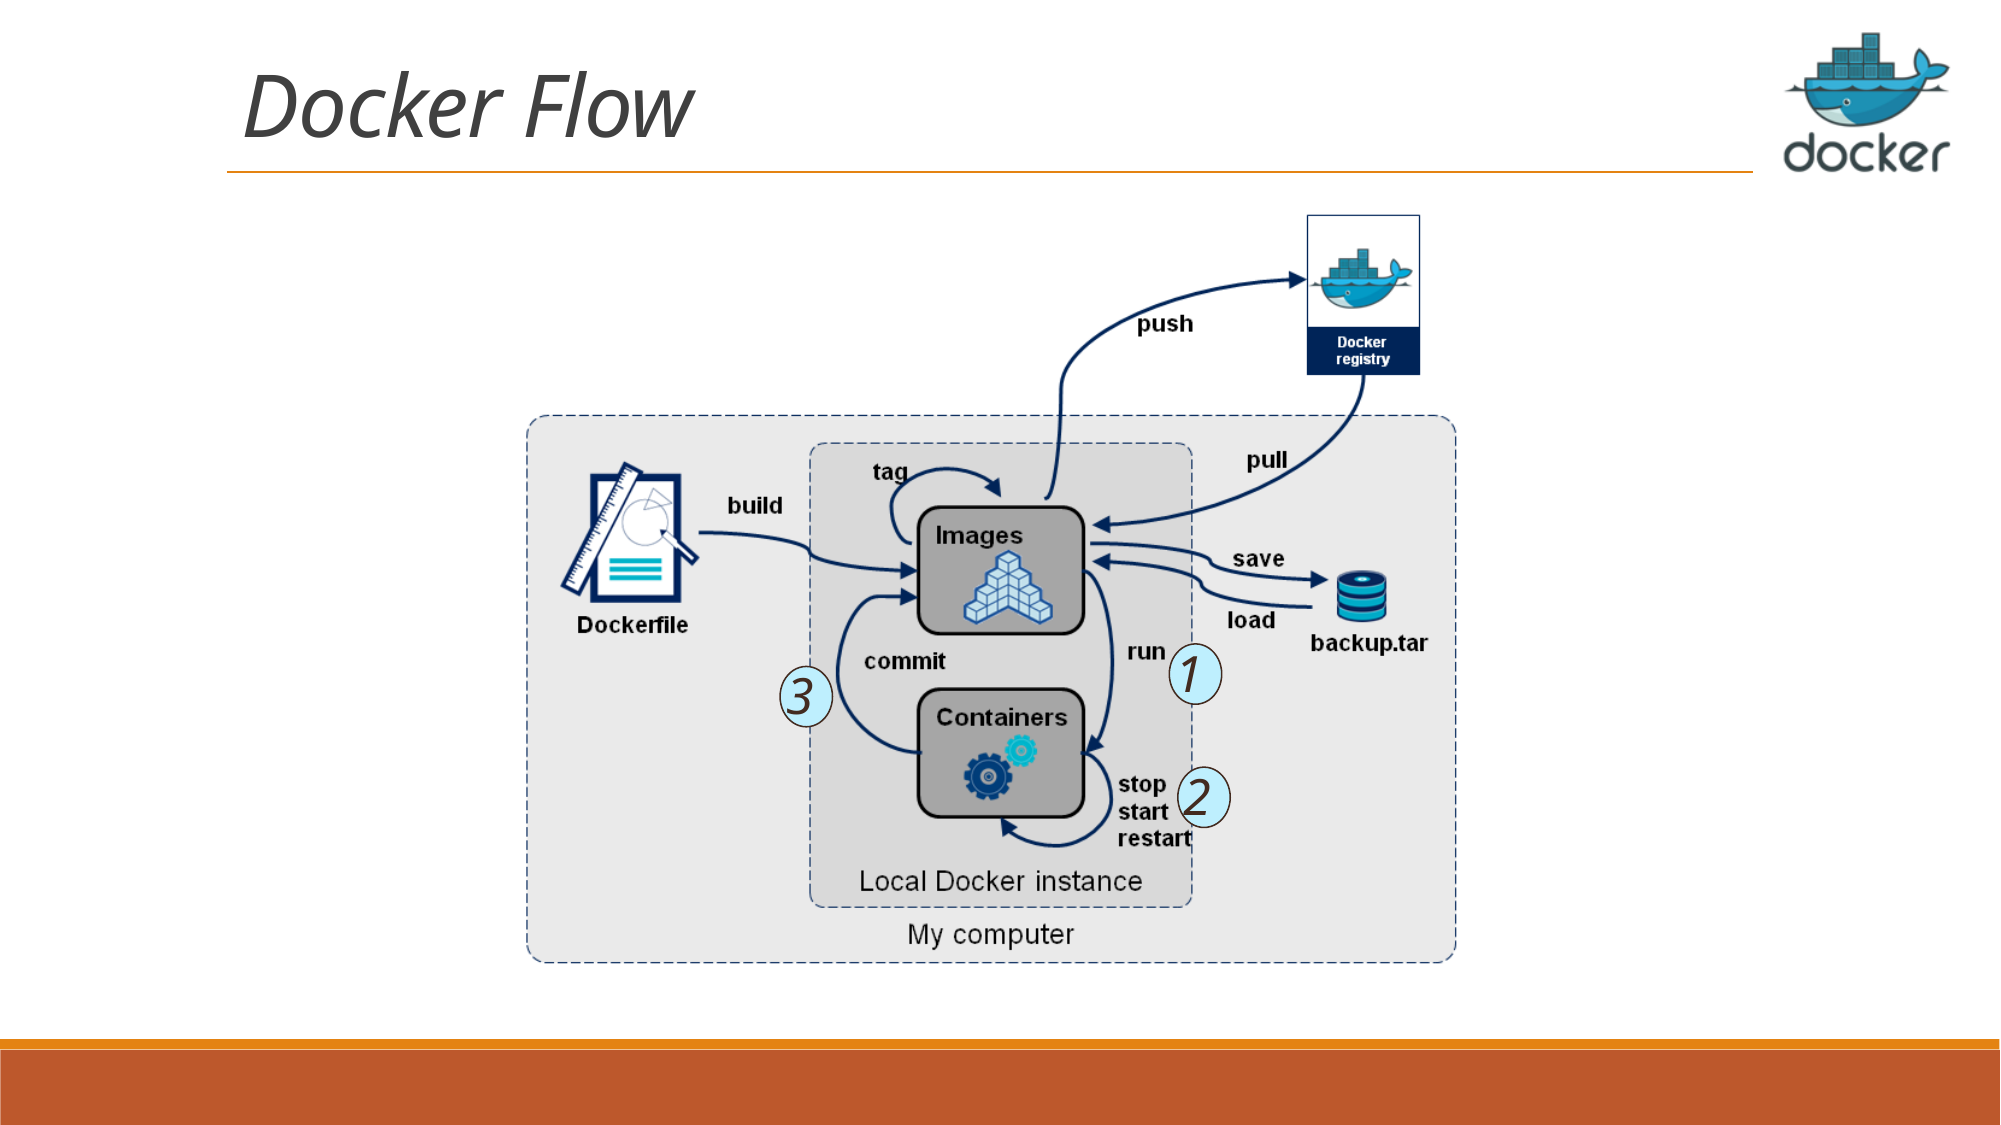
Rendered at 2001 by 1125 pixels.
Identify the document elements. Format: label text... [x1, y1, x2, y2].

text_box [1160, 634, 1223, 705]
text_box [771, 656, 833, 734]
picture [1753, 25, 1973, 185]
picture [512, 204, 1466, 973]
title Docker Flow [226, 58, 1704, 163]
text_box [1168, 757, 1231, 835]
